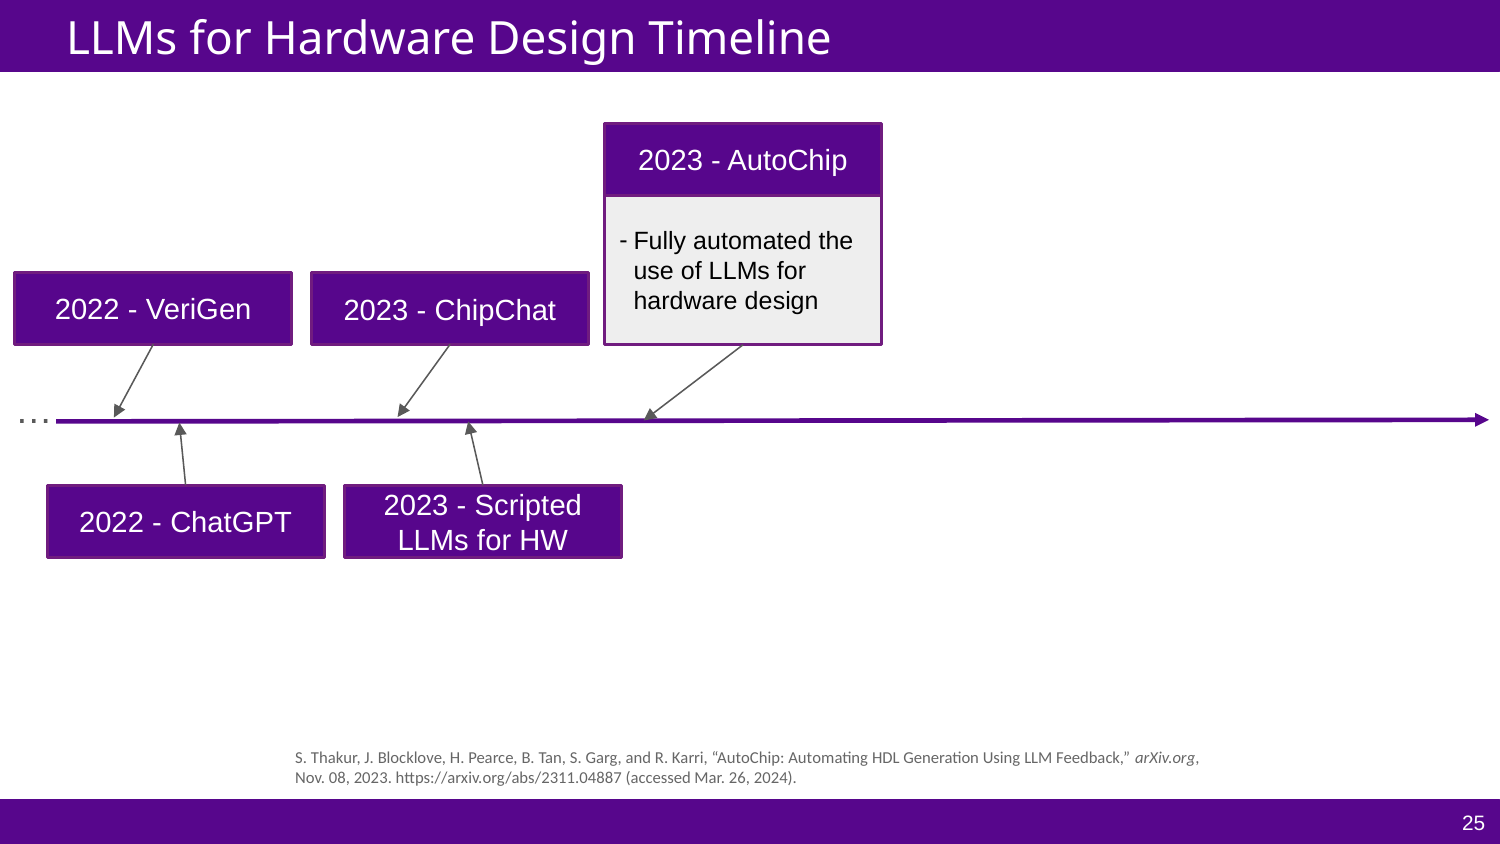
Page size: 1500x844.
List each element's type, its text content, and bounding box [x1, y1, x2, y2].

text_box 2022 - VeriGen [14, 272, 292, 345]
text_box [643, 344, 744, 421]
text_box S. Thakur, J. Blocklove, H. Pearce, B. Tan, S. Garg, and R. Karri, “AutoChip: Automating HDL Generation Using LLM Feedback,” arXiv.org, Nov. 08, 2023. https://arxiv.org/abs/2311.04887 (accessed Mar. 26, 2024). [280, 732, 1220, 801]
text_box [113, 343, 154, 418]
text_box 2022 - ChatGPT [47, 485, 325, 558]
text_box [179, 422, 186, 486]
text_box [604, 122, 882, 345]
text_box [397, 344, 451, 418]
text_box 2023 - ChipChat [311, 272, 589, 345]
title LLMs for Hardware Design Timeline [51, 0, 1449, 73]
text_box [467, 421, 484, 486]
slide_number ‹#› [1410, 800, 1500, 844]
text_box 2023 - Scripted LLMs for HW [344, 485, 622, 558]
text_box … [0, 371, 74, 444]
